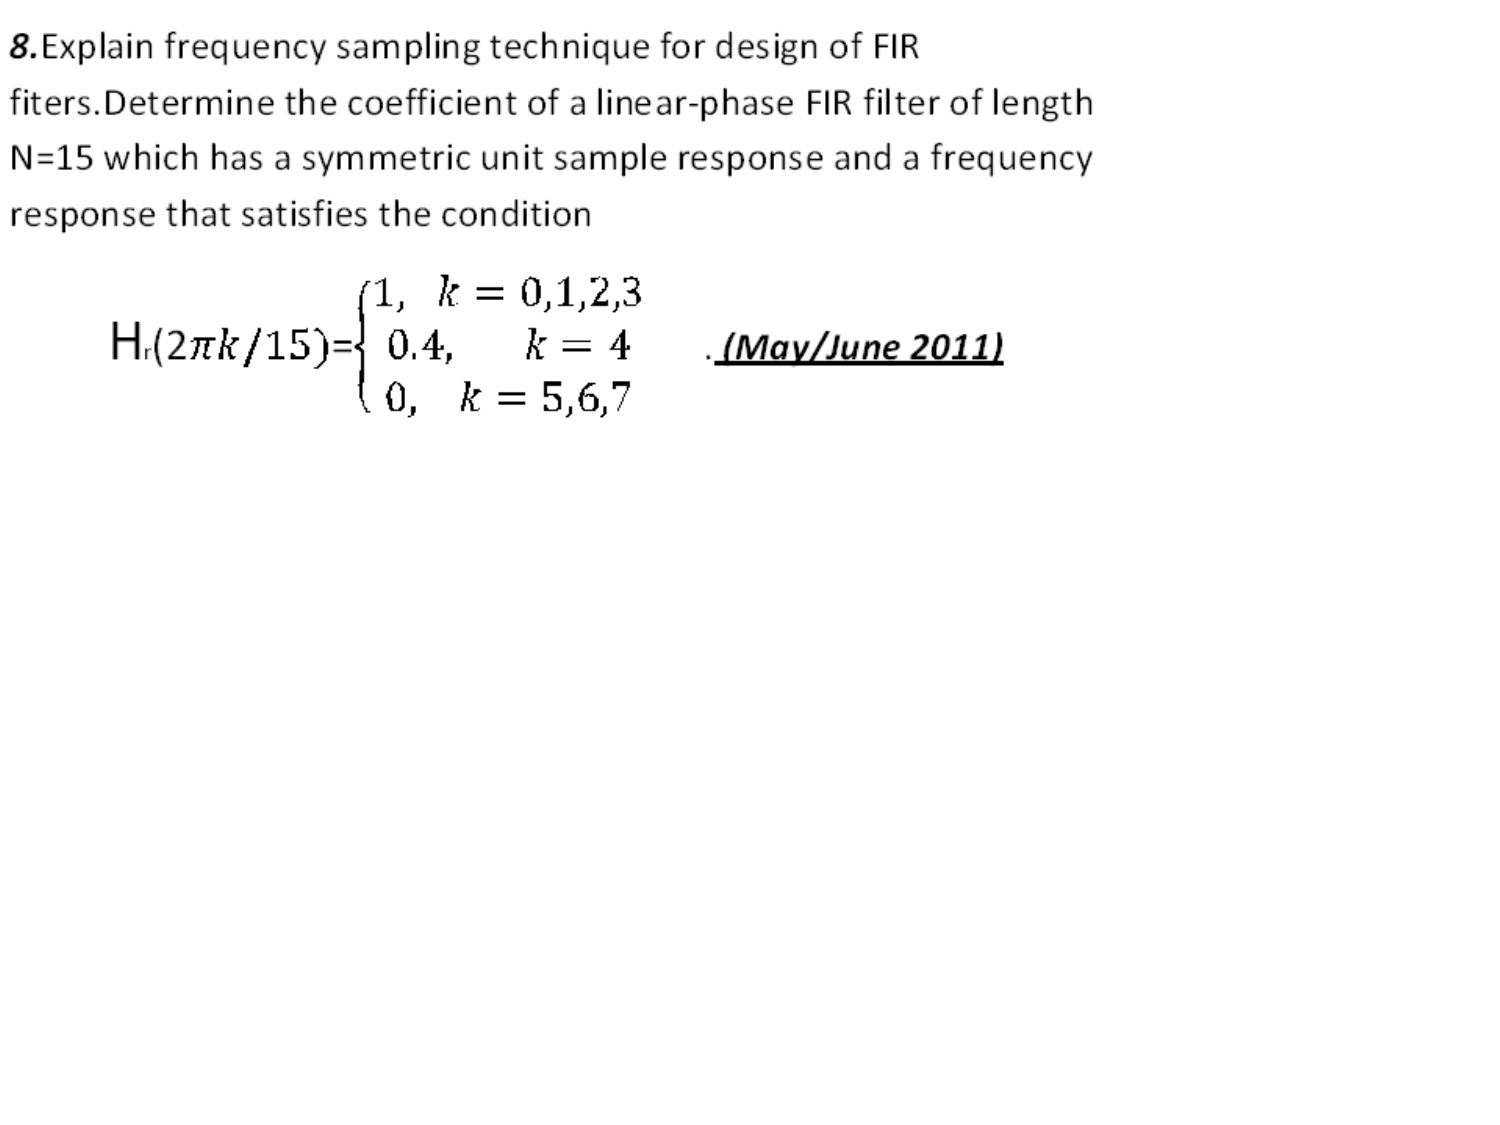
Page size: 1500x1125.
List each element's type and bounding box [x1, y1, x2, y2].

picture [0, 0, 1115, 427]
